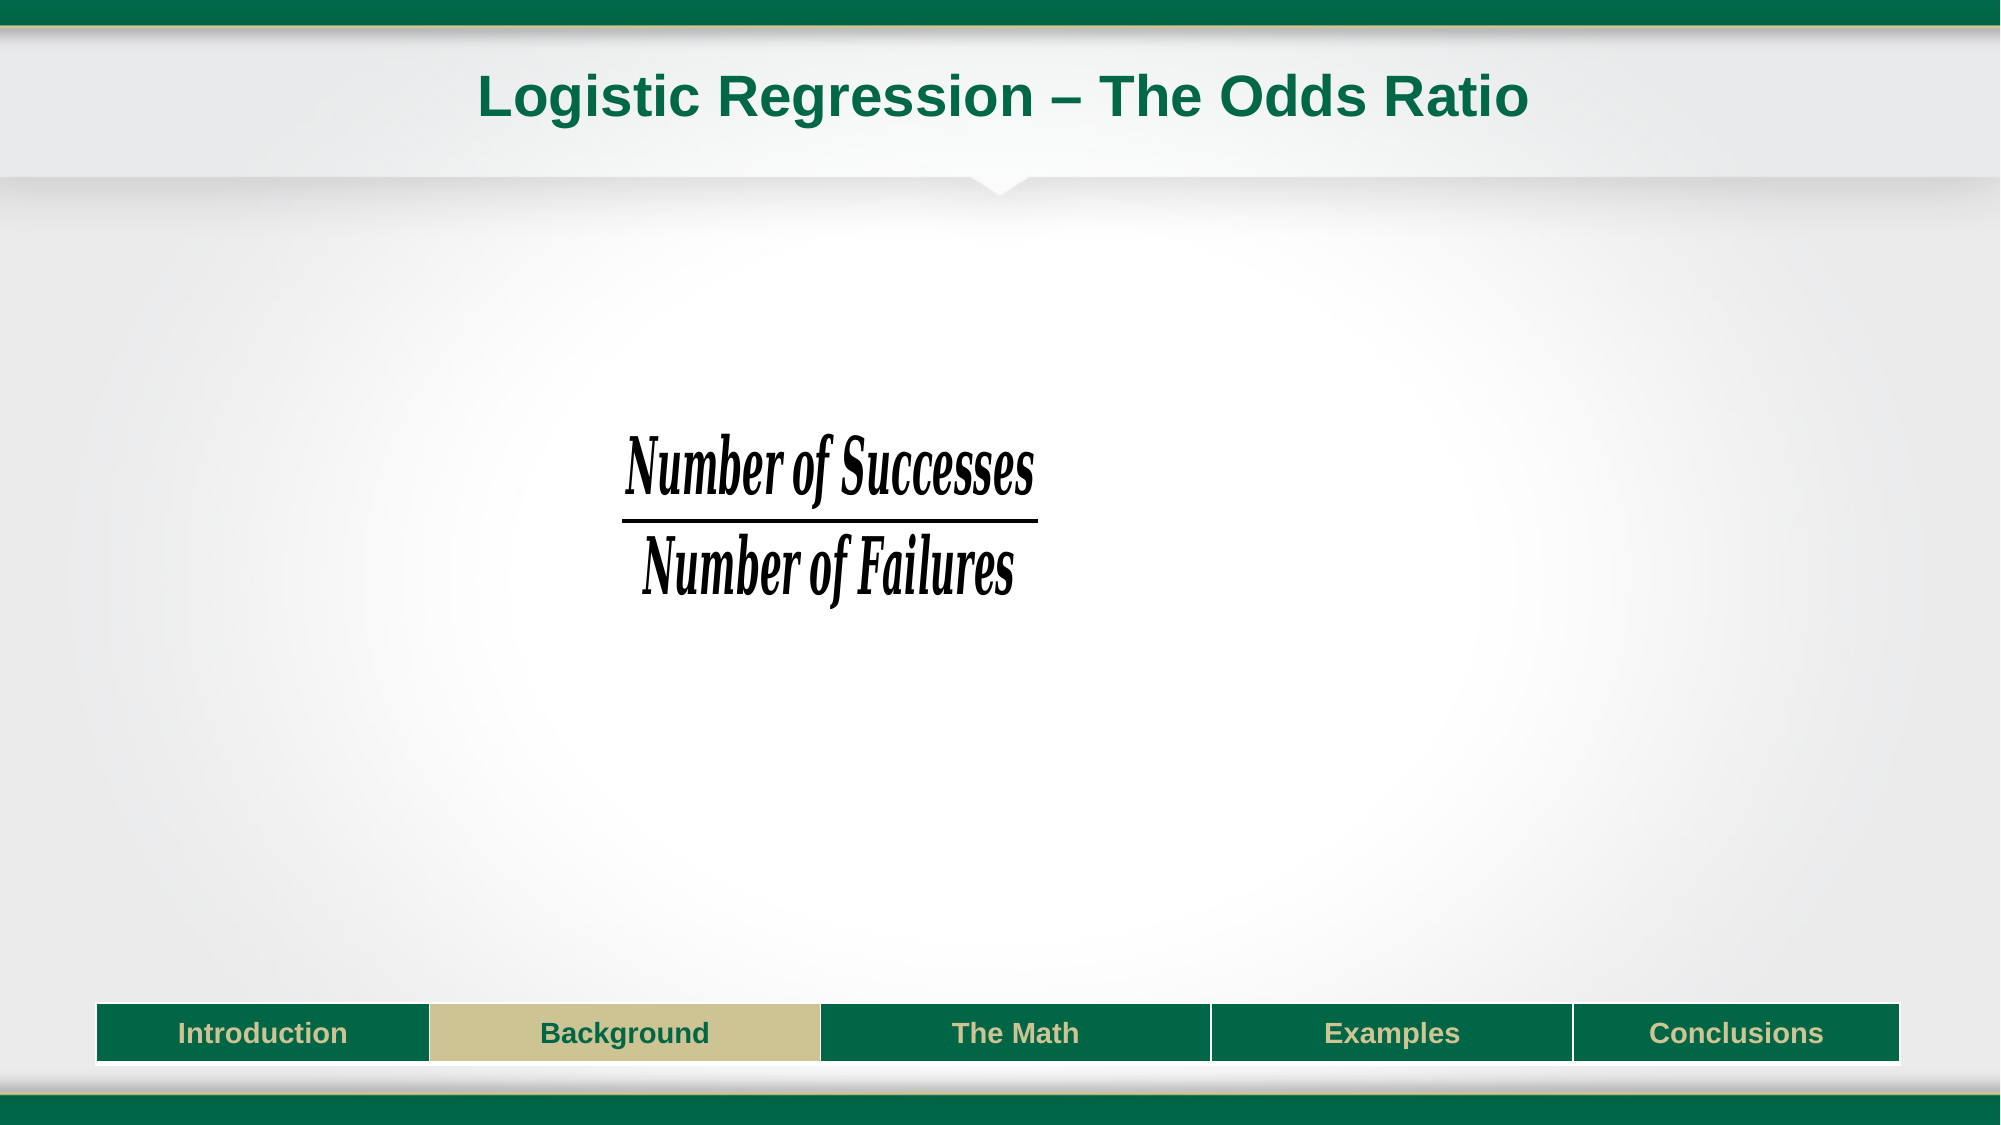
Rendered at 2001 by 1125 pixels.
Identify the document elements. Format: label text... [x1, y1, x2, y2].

table_header Examples [1212, 1004, 1572, 1061]
table_header Background [430, 1004, 820, 1061]
table_header Introduction [97, 1004, 429, 1061]
title Logistic Regression – The Odds Ratio [129, 50, 1880, 203]
table_header The Math [821, 1004, 1210, 1061]
picture [0, 0, 2001, 1125]
table_header Conclusions [1574, 1004, 1899, 1061]
